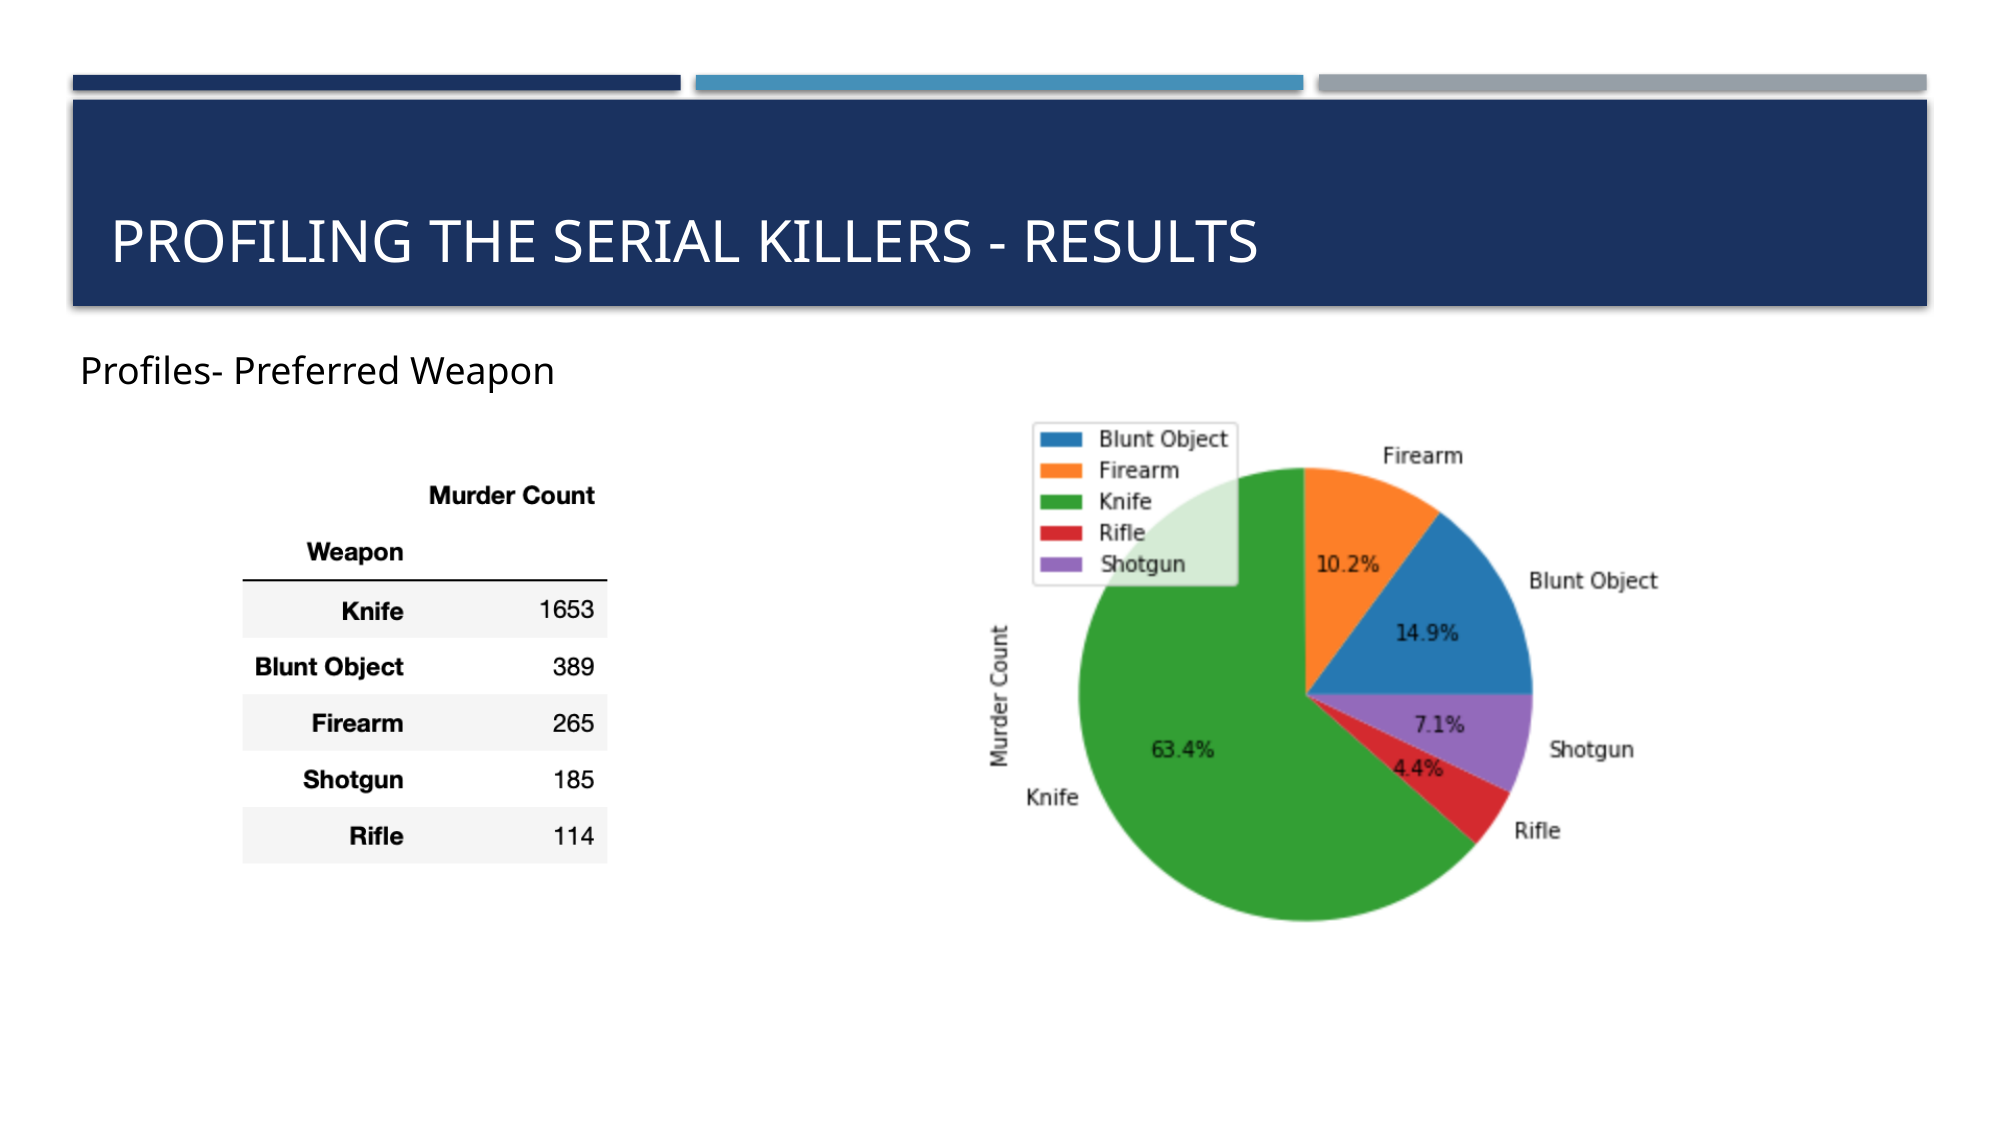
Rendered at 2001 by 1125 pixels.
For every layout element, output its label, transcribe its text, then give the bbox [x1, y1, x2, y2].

picture [980, 399, 1678, 949]
text_box Profiles- Preferred Weapon [65, 339, 1077, 400]
picture [226, 457, 622, 876]
title Profiling the Serial Killers - Results [95, 119, 1905, 282]
